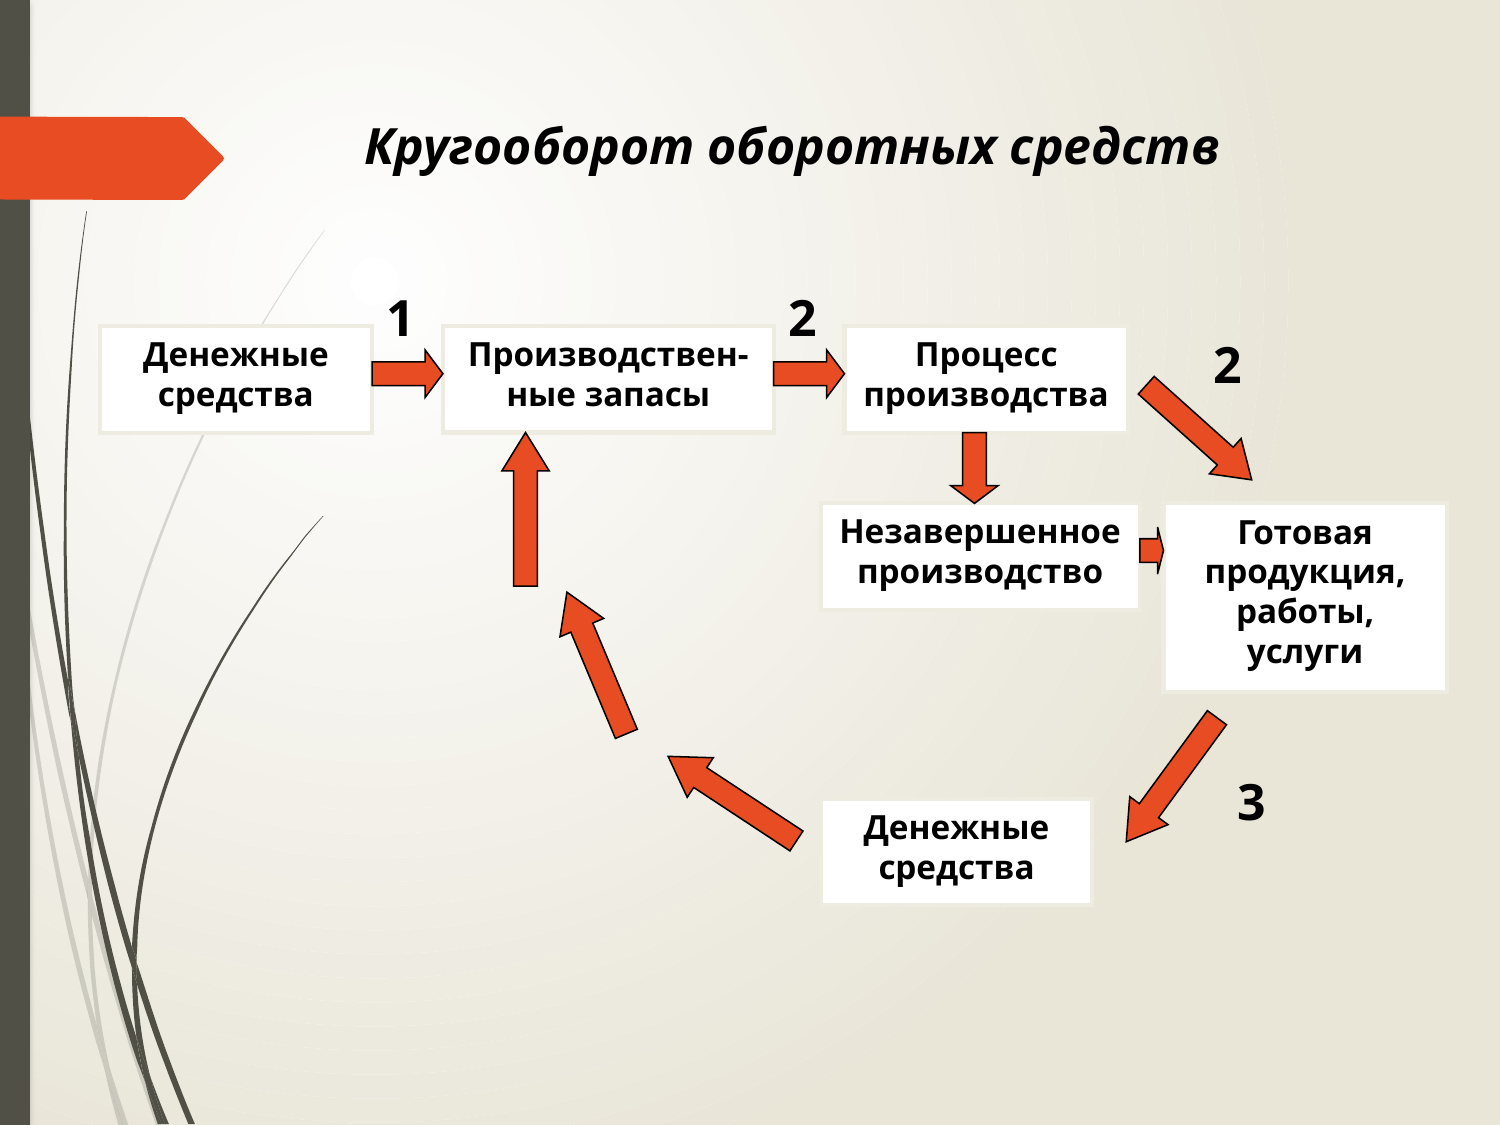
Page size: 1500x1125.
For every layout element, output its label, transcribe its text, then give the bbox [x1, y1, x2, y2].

text_box Готовая продукция, работы, услуги [1163, 503, 1447, 693]
text_box Незавершенное производство [820, 503, 1140, 610]
text_box [559, 592, 638, 739]
text_box Кругооборот оборотных средств [349, 107, 1236, 183]
text_box 2 [1198, 326, 1258, 401]
text_box [1138, 376, 1252, 480]
text_box [1139, 527, 1164, 575]
text_box [668, 756, 803, 851]
text_box [501, 432, 550, 587]
text_box 3 [1222, 763, 1282, 838]
text_box 1 [372, 278, 431, 354]
text_box [773, 354, 845, 398]
text_box [372, 354, 443, 398]
text_box Денежные средства [100, 326, 372, 433]
text_box [950, 432, 999, 504]
text_box 2 [773, 278, 833, 354]
text_box [1126, 710, 1227, 842]
text_box Производствен-ные запасы [442, 326, 774, 433]
text_box Денежные средства [820, 798, 1093, 906]
text_box Процесс производства [844, 326, 1128, 433]
text_box [301, 503, 502, 564]
